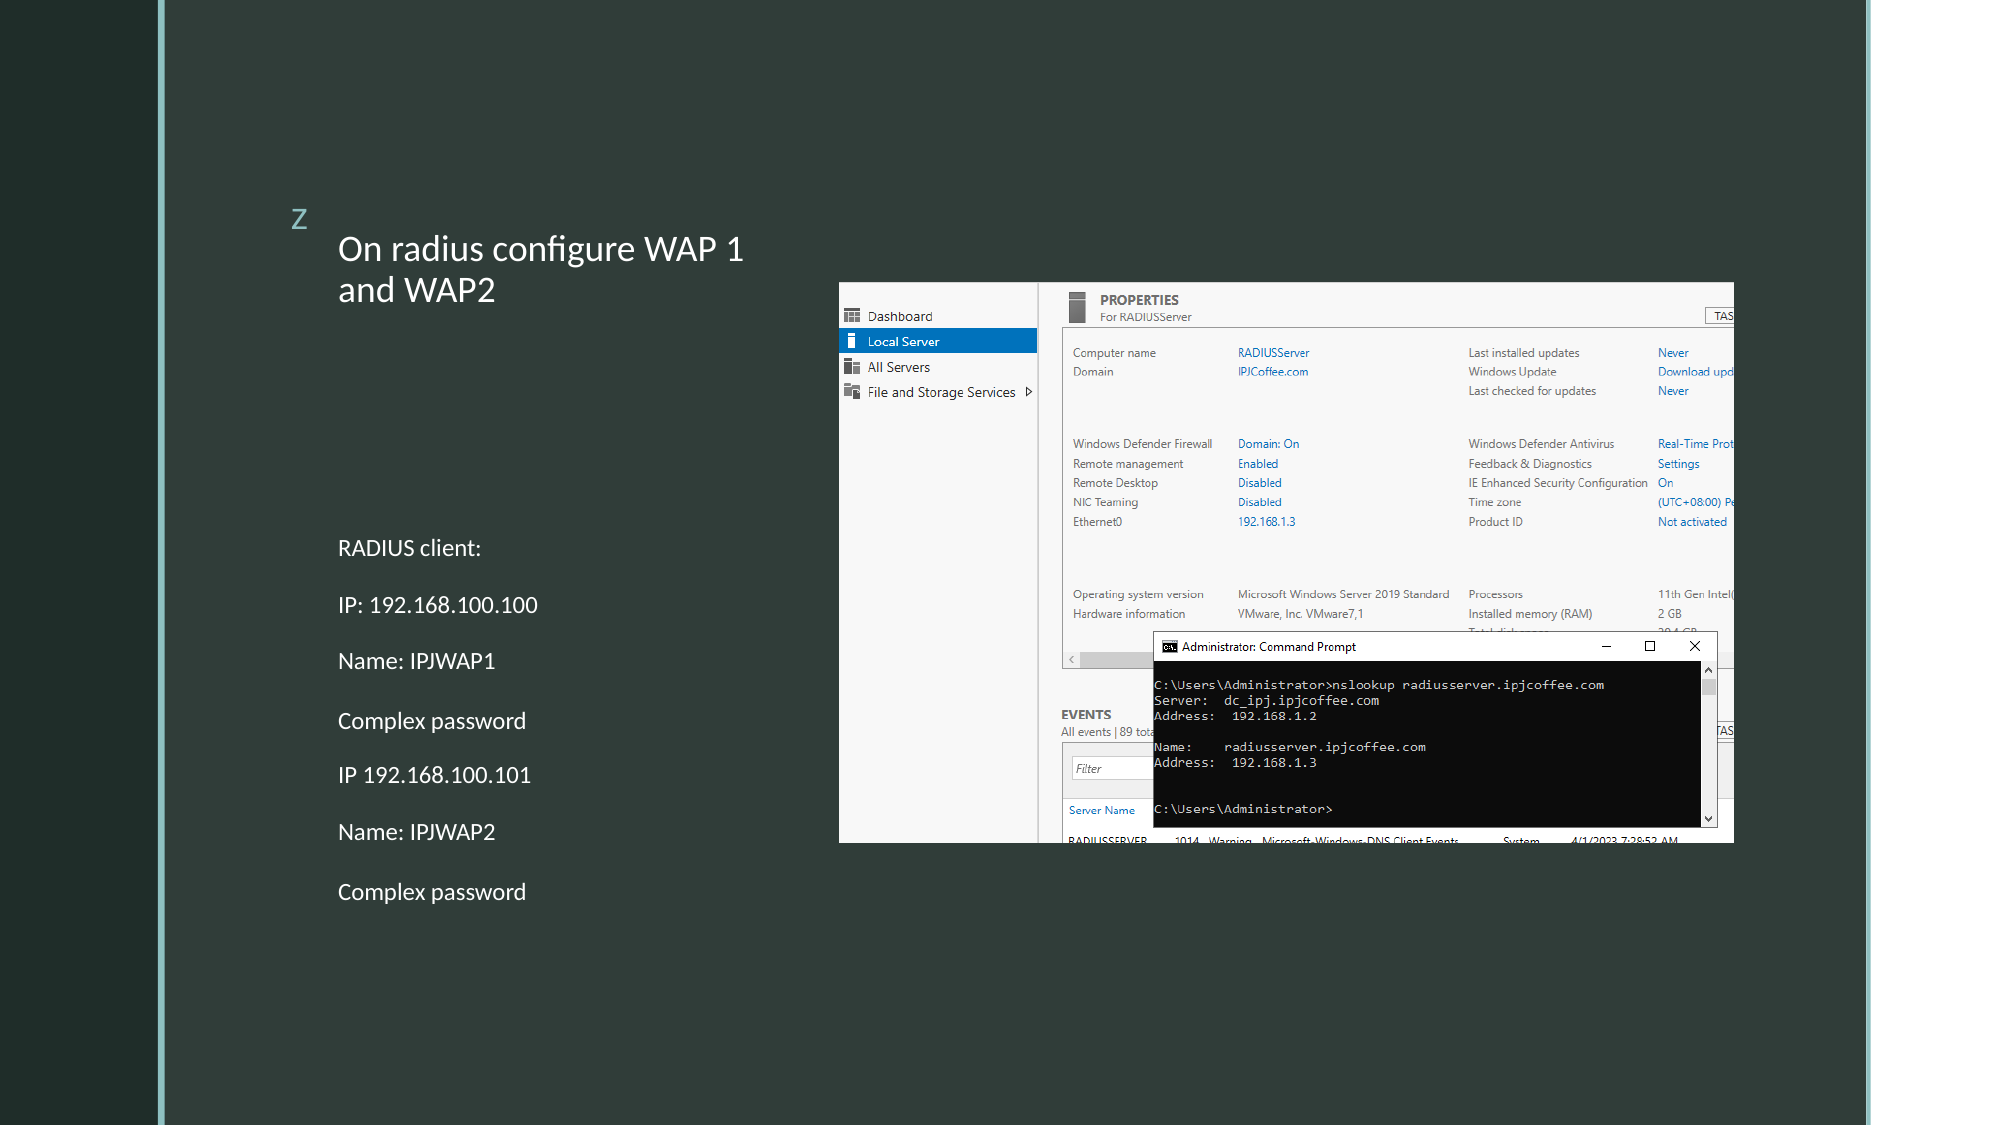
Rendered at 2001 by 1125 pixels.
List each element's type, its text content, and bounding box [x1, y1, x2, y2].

list RADIUS client: IP: 192.168.100.100 Name: IPJWAP1 Complex password IP 192.168.100.101 Name: IPJWAP2 Complex password [323, 522, 761, 915]
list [839, 282, 1734, 843]
title On radius configure WAP 1 and WAP2 [323, 210, 761, 318]
